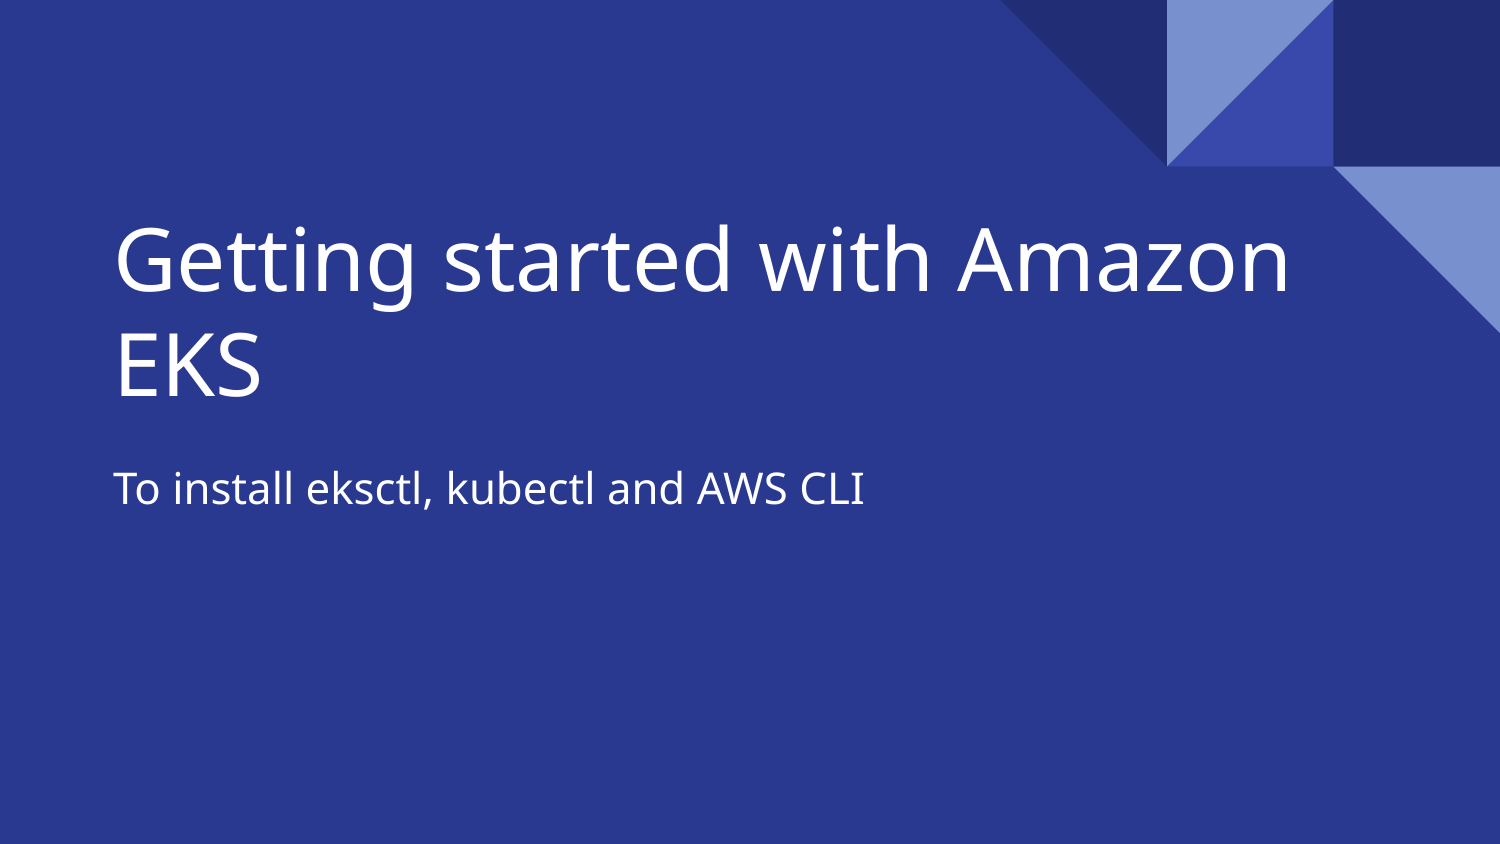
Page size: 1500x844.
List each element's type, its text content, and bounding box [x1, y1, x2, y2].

subtitle To install eksctl, kubectl and AWS CLI [98, 445, 1447, 517]
title Getting started with Amazon EKS [98, 291, 1447, 429]
